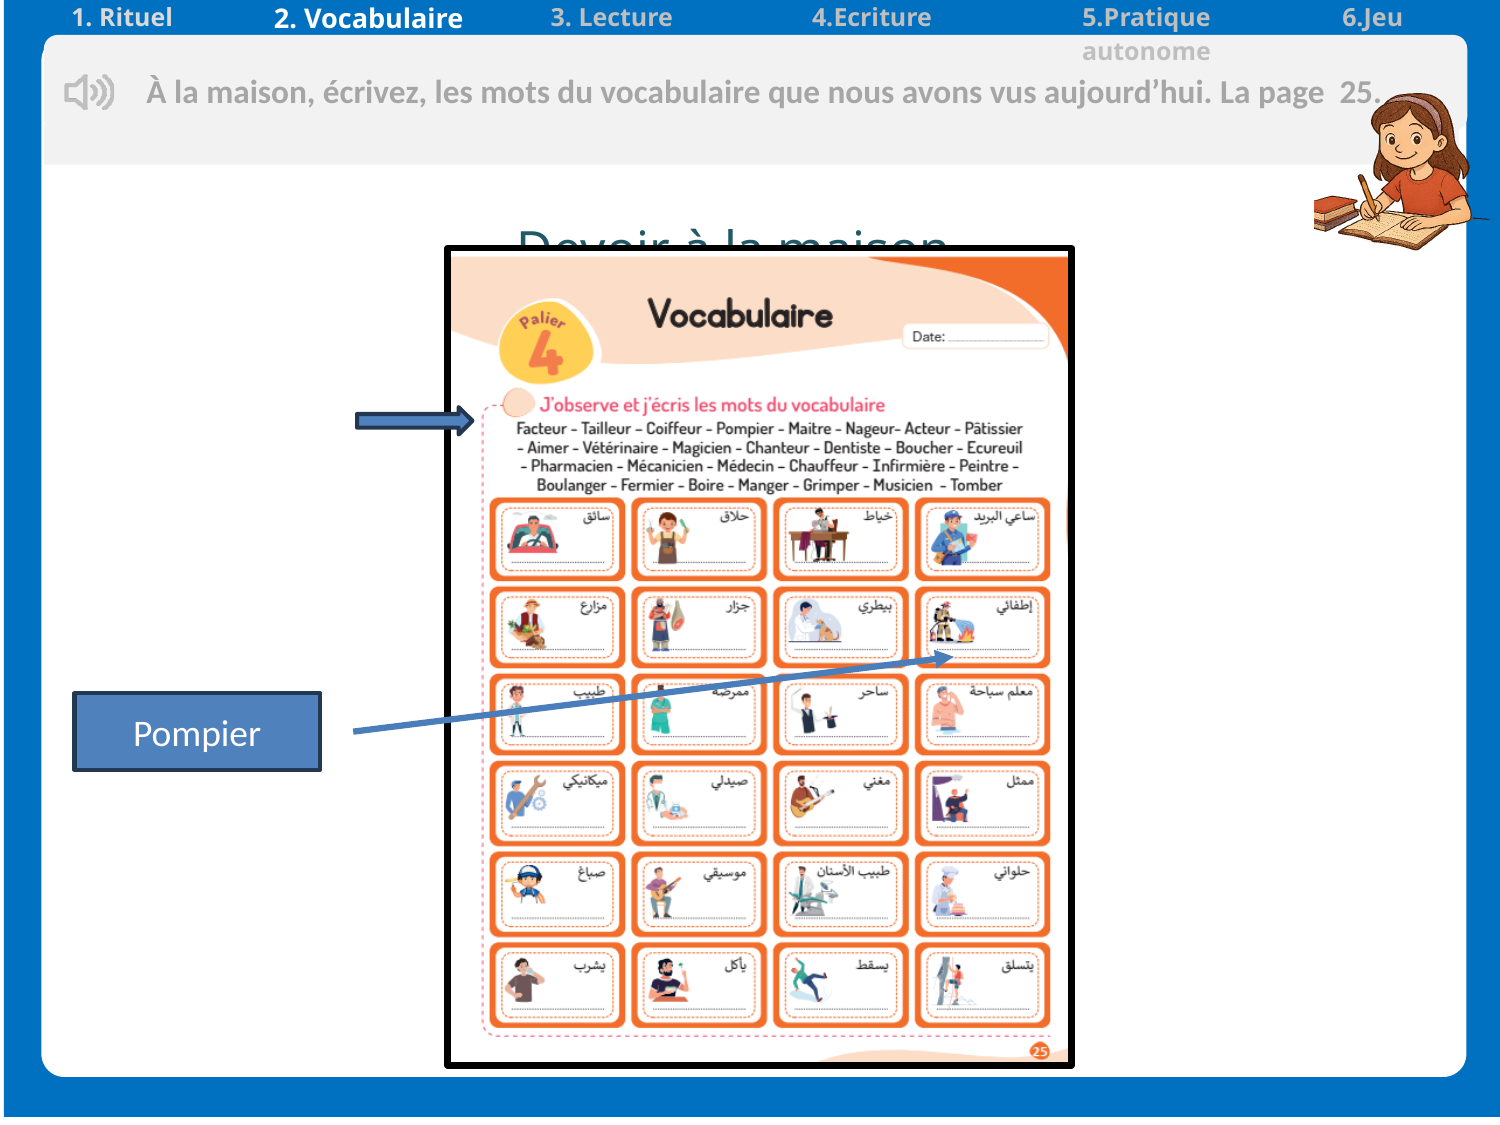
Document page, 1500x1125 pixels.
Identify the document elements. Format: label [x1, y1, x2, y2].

text_box [352, 656, 954, 732]
picture [450, 250, 1069, 1063]
picture [1314, 84, 1500, 262]
text_box [3, 0, 1500, 1118]
